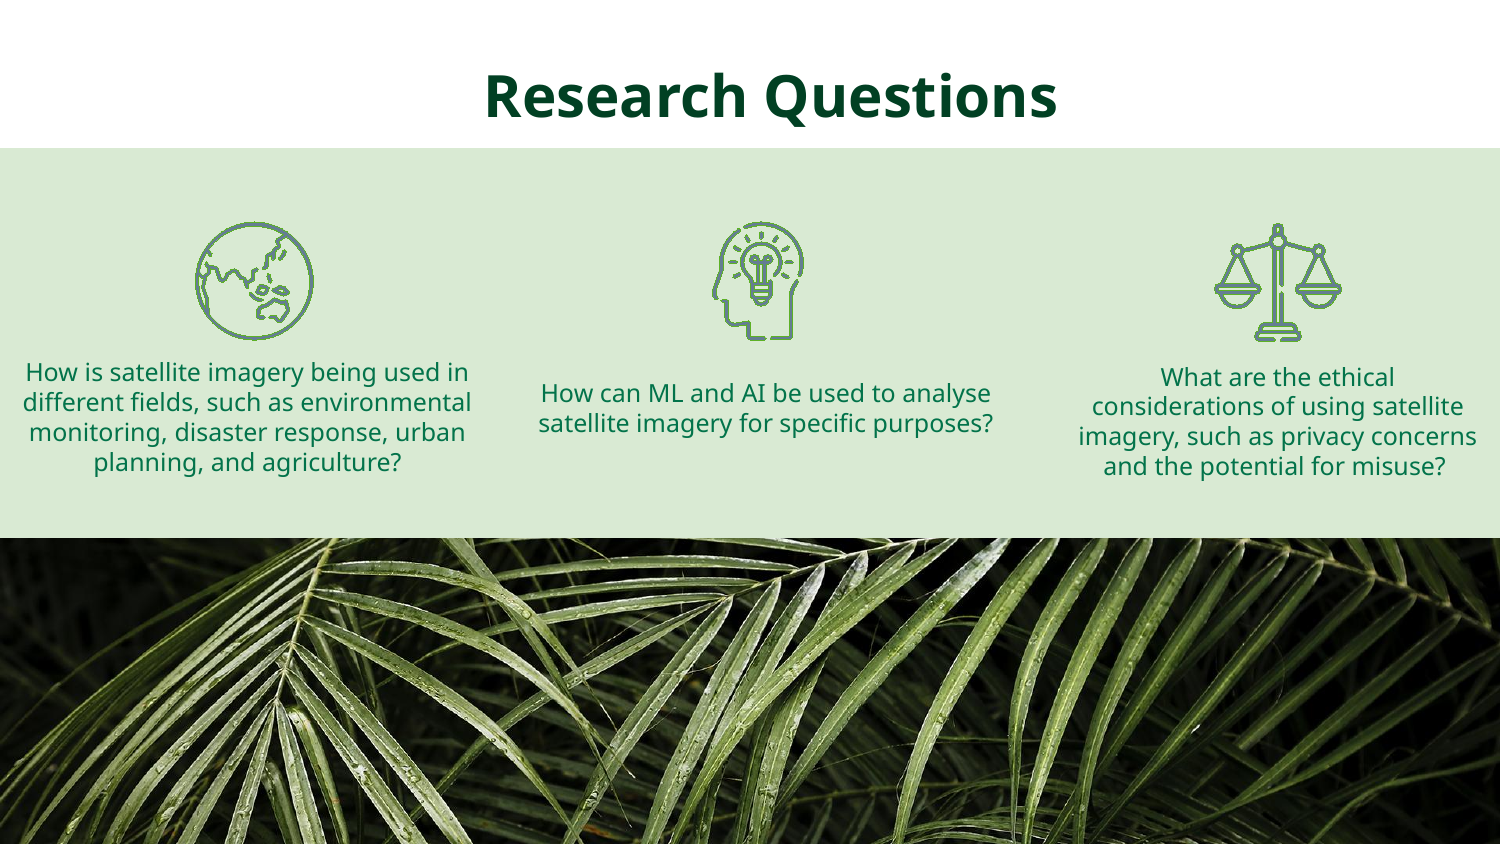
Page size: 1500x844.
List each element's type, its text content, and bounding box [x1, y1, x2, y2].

subtitle How can ML and AI be used to analyse satellite imagery for specific purposes? [511, 362, 1021, 459]
text_box [1214, 223, 1342, 342]
title Research Questions [137, 43, 1404, 138]
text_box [195, 221, 314, 341]
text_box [711, 221, 807, 341]
subtitle What are the ethical considerations of using satellite imagery, such as privacy concerns and the potential for misuse? [1056, 346, 1500, 498]
subtitle How is satellite imagery being used in different fields, such as environmental monitoring, disaster response, urban planning, and agriculture? [0, 341, 496, 482]
picture [0, 538, 1500, 844]
